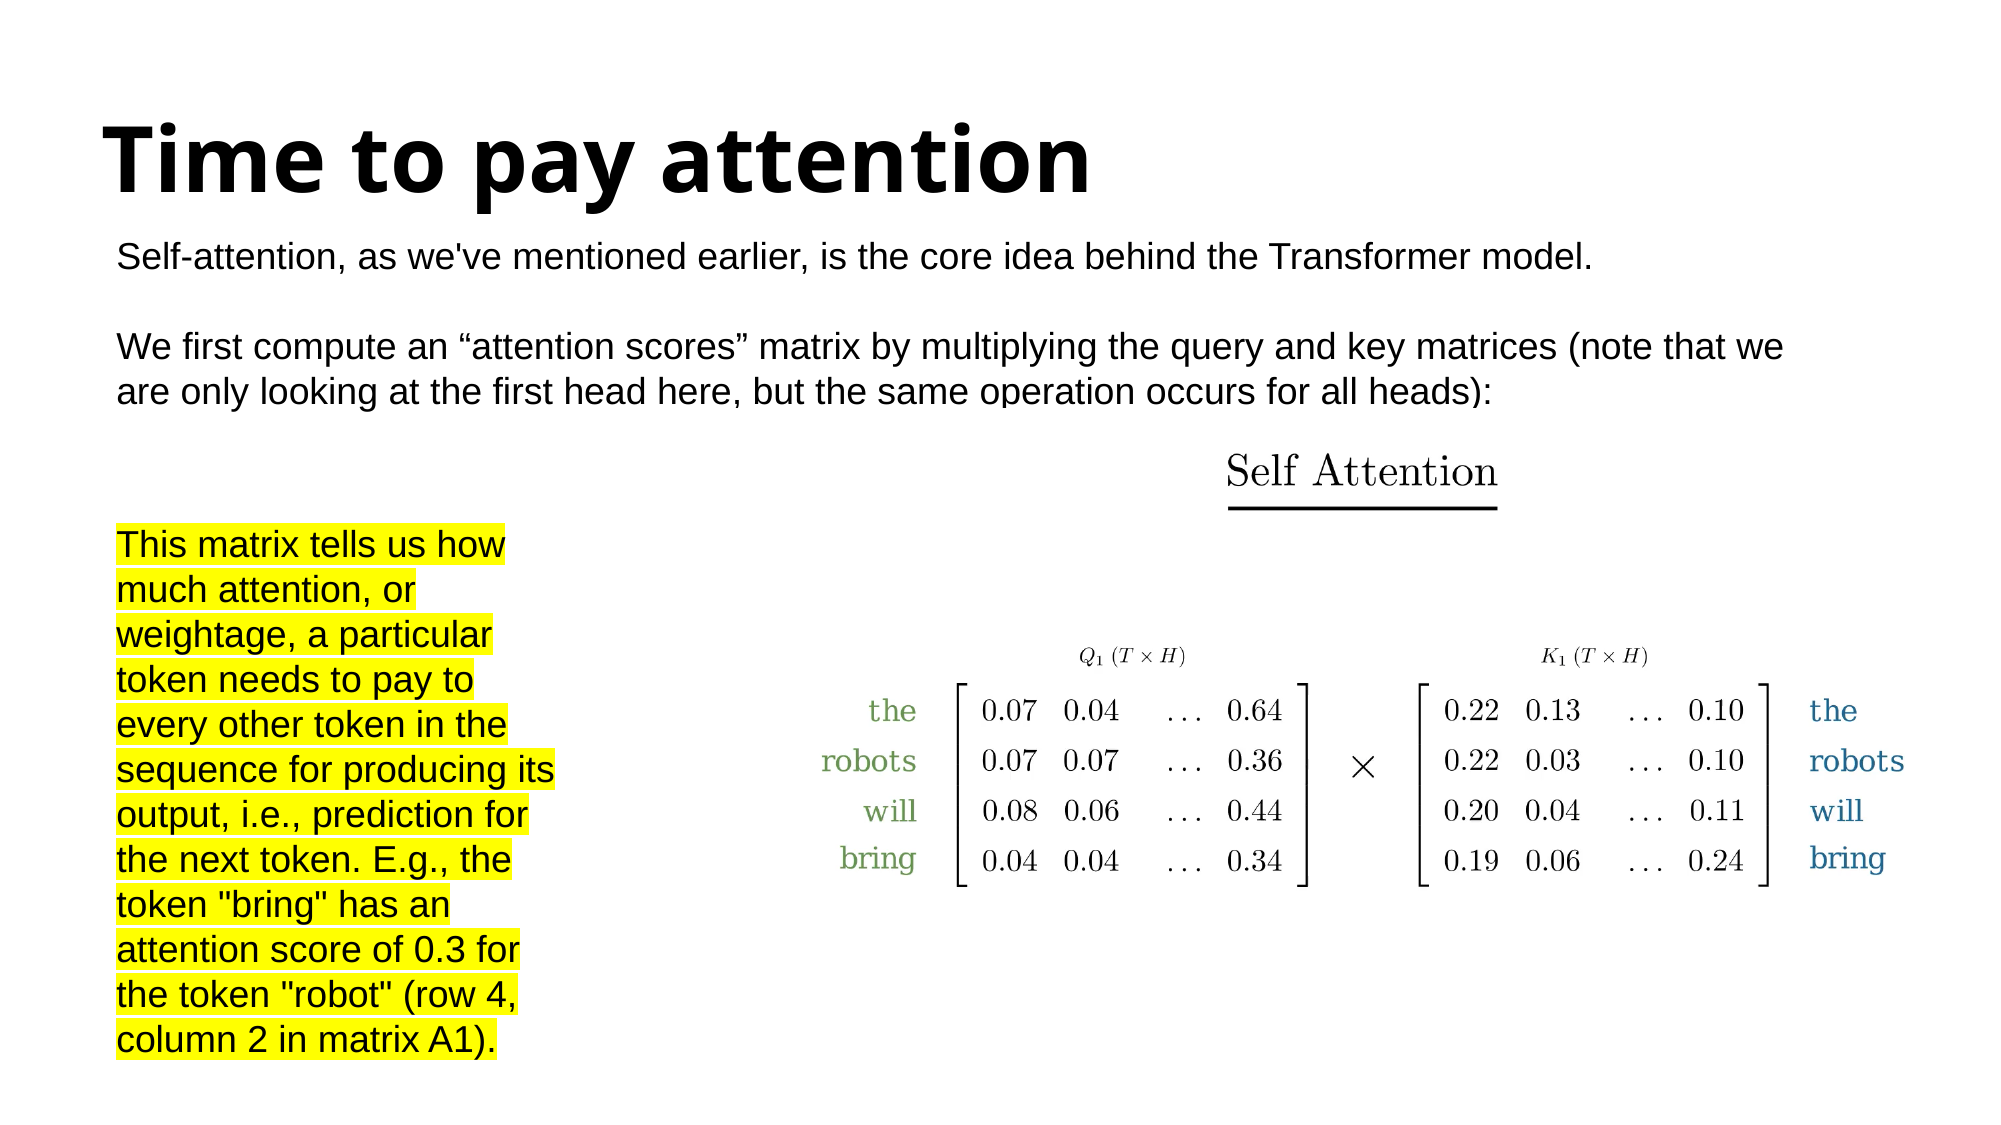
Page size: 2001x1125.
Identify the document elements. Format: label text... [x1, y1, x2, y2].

title Time to pay attention [101, 100, 1792, 212]
text_box This matrix tells us how much attention, or weightage, a particular token needs to pay to every other token in the sequence for producing its output, i.e., prediction for the next token. E.g., the token "bring" has an attention score of 0.3 for the token "robot" (row 4, column 2 in matrix A1). [101, 512, 588, 1068]
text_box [724, 407, 2000, 1125]
text_box Self-attention, as we've mentioned earlier, is the core idea behind the Transformer model. We first compute an “attention scores” matrix by multiplying the query and key matrices (note that we are only looking at the first head here, but the same operation occurs for all heads): [101, 224, 1863, 420]
